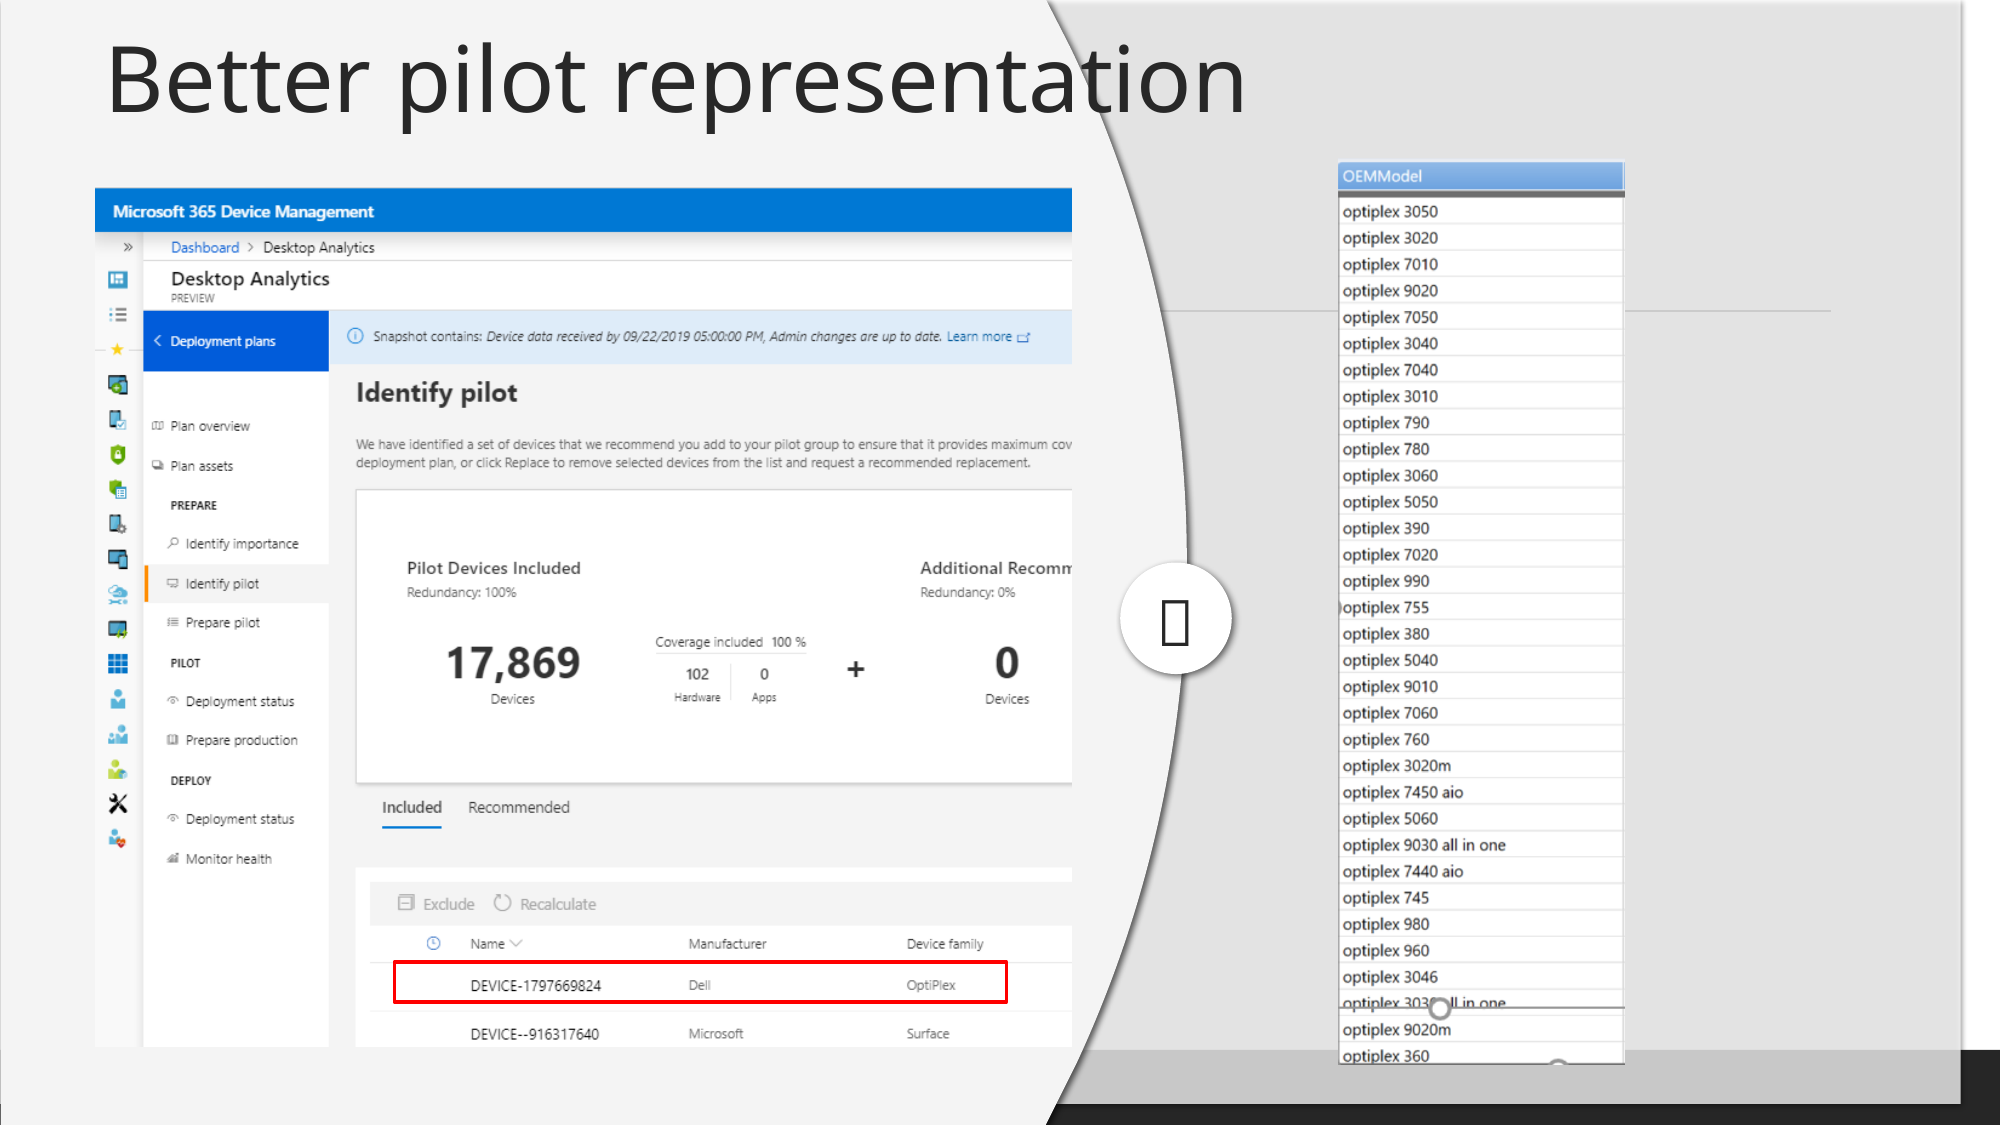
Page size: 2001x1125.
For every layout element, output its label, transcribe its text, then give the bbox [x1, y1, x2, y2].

text_box  [1119, 561, 1233, 676]
text_box Better pilot representation [90, 9, 1855, 157]
text_box [0, 0, 1188, 1125]
text_box [1055, 0, 1962, 1105]
picture [94, 186, 1072, 1047]
picture [1337, 158, 1626, 1066]
